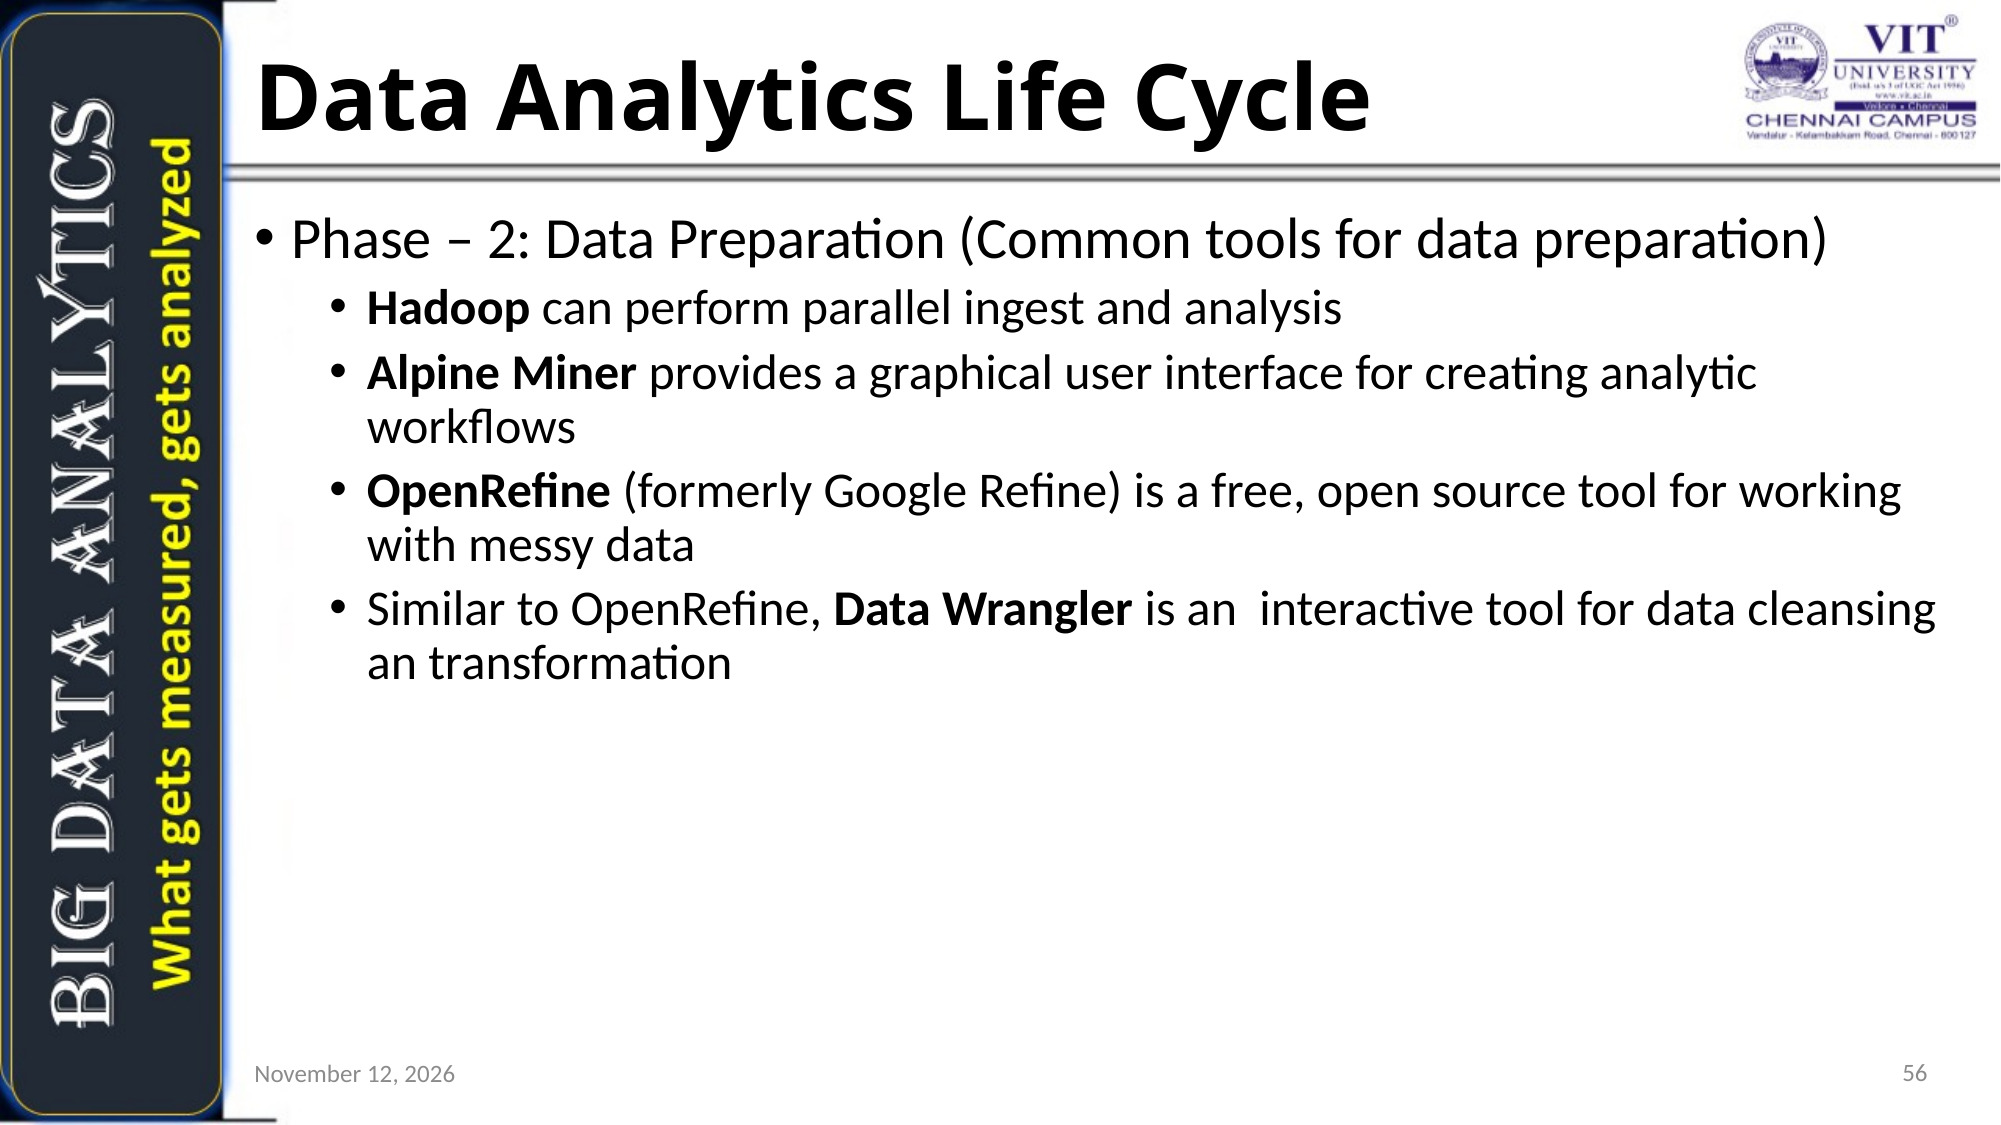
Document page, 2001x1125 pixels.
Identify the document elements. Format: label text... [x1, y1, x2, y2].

slide_number 56 [1778, 1040, 1943, 1103]
title Data Analytics Life Cycle [239, 35, 1725, 167]
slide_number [239, 1042, 588, 1103]
list Phase – 2: Data Preparation (Common tools for data preparation) Hadoop can perform parallel ingest and analysis Alpine Miner provides a graphical user interface for creating analytic workflows OpenRefine (formerly Google Refine) is a free, open source tool for working with messy data Similar to OpenRefine, Data Wrangler is an interactive tool for data cleansing an transformation [239, 200, 1965, 1017]
picture [0, 0, 2001, 1125]
